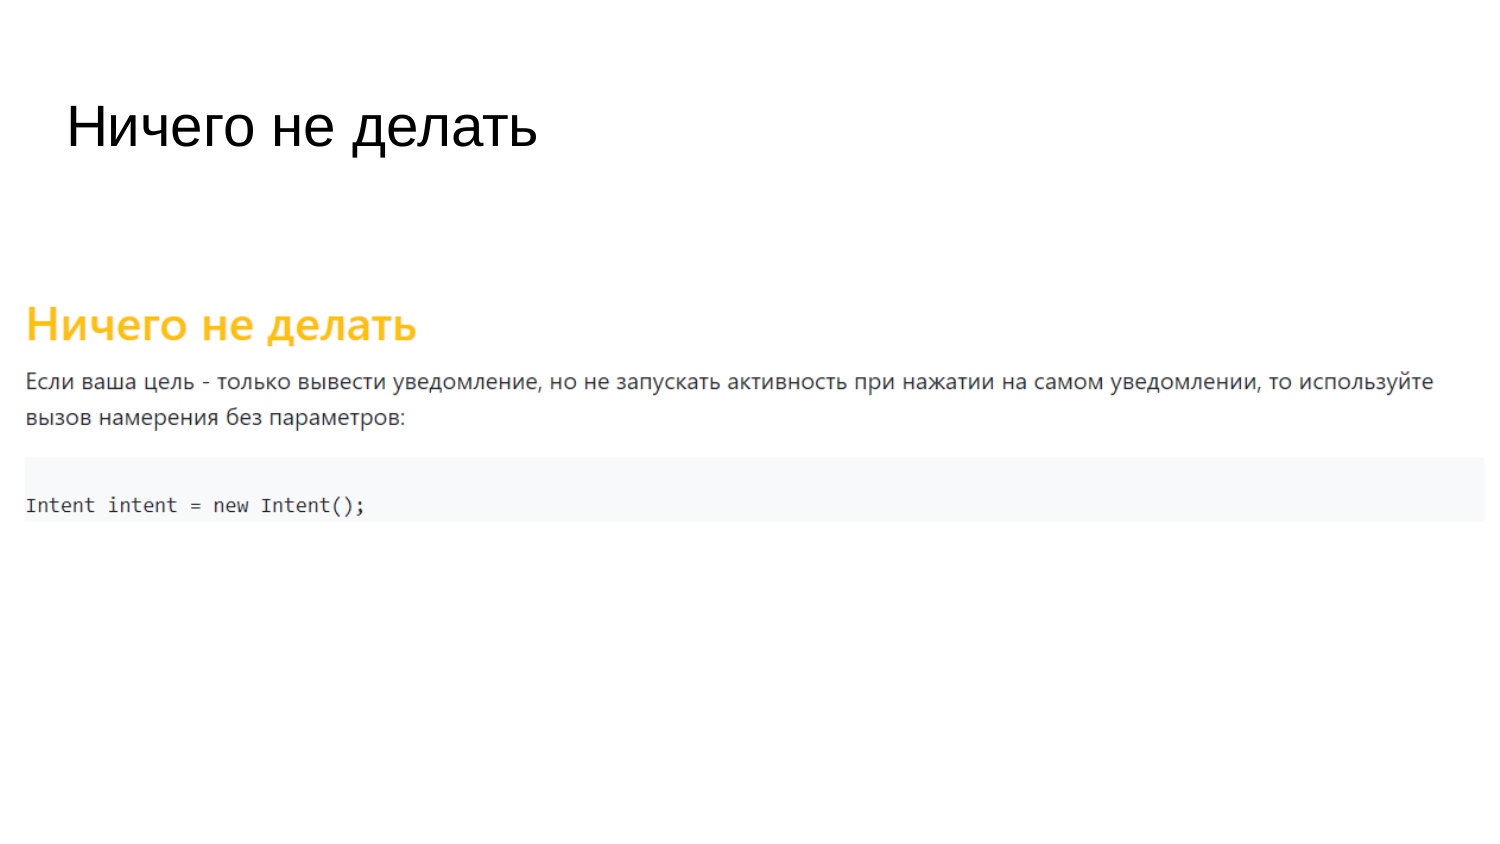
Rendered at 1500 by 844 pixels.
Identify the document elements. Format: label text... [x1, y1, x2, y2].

picture [0, 295, 1500, 548]
title Ничего не делать [51, 72, 1449, 167]
